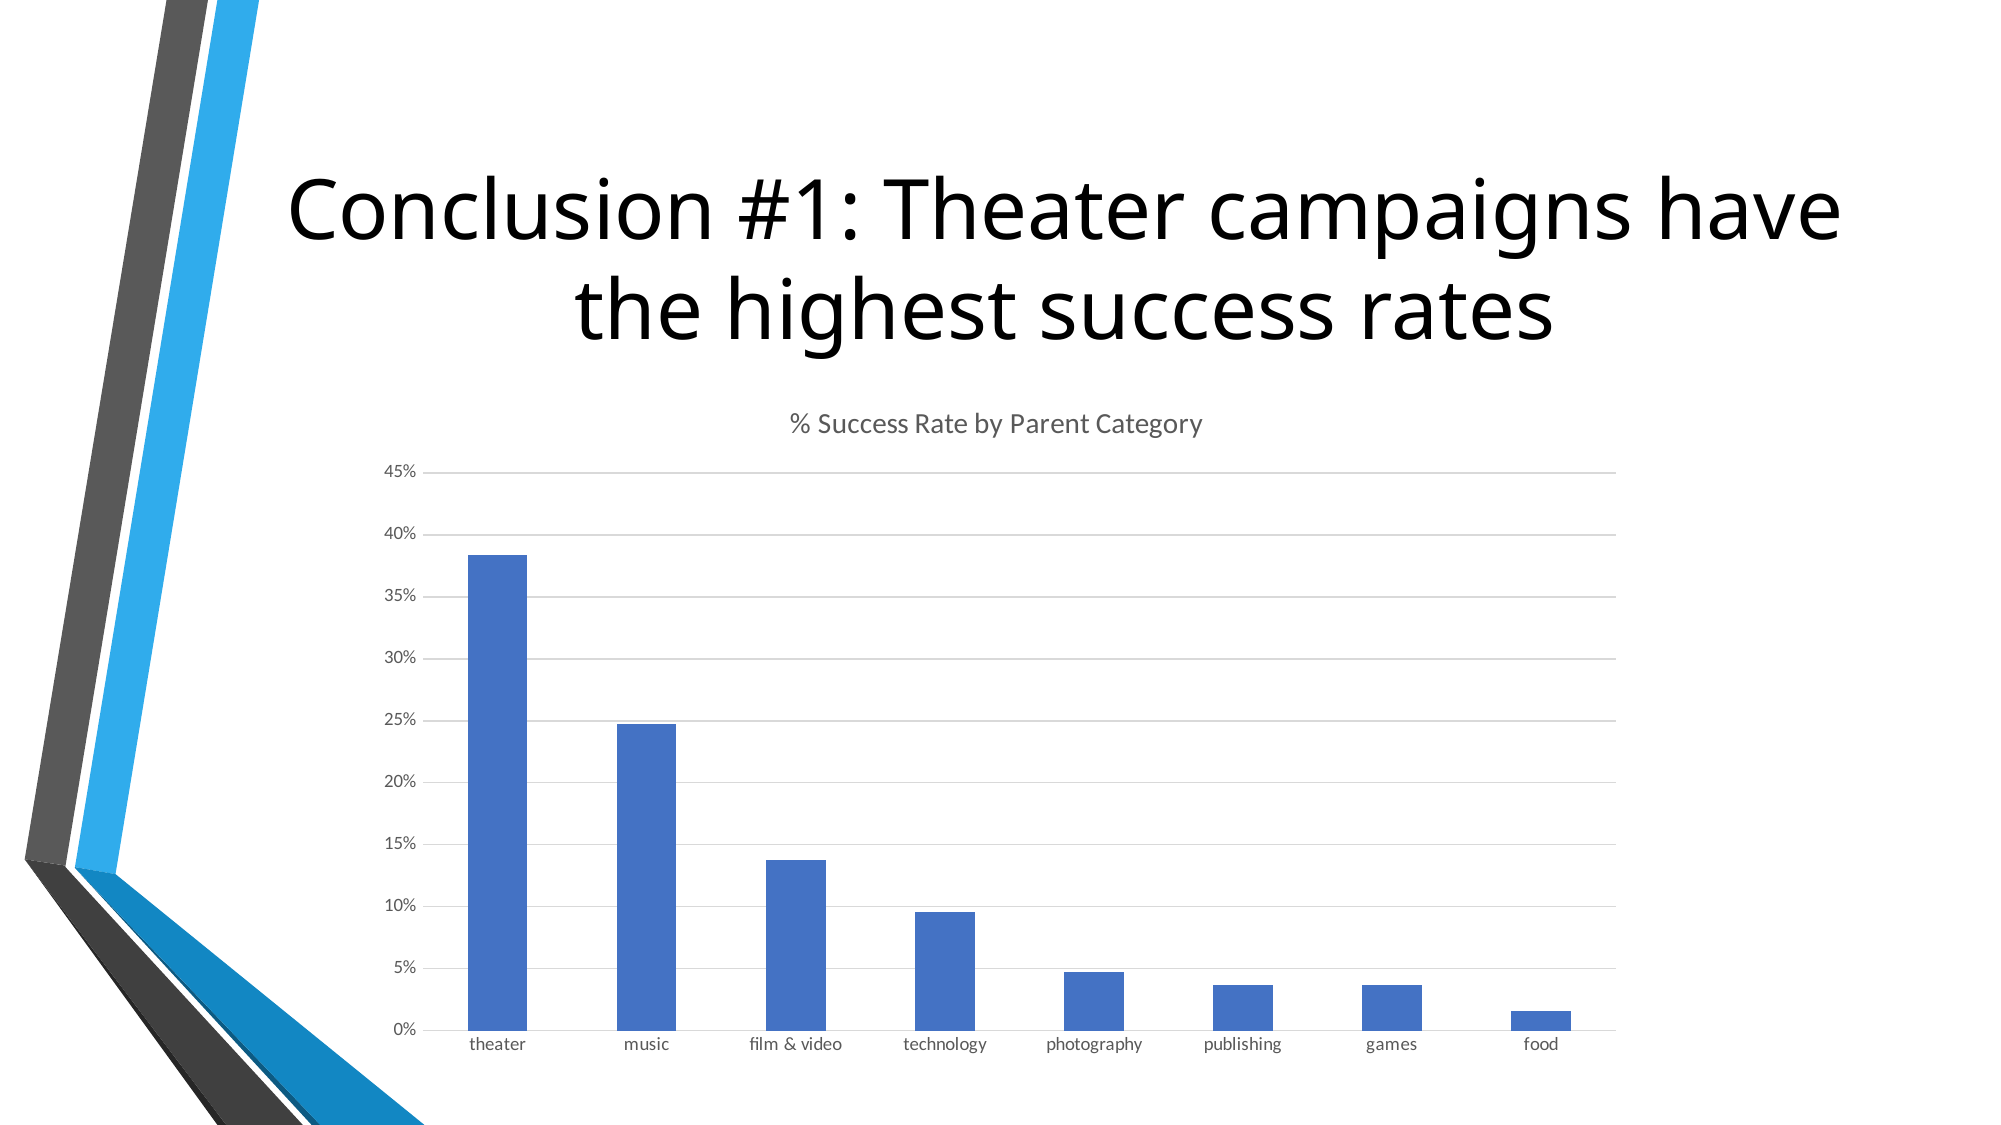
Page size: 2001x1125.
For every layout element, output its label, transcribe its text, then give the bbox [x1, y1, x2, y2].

title Conclusion #1: Theater campaigns have the highest success rates [243, 112, 1887, 400]
chart [358, 380, 1642, 1070]
